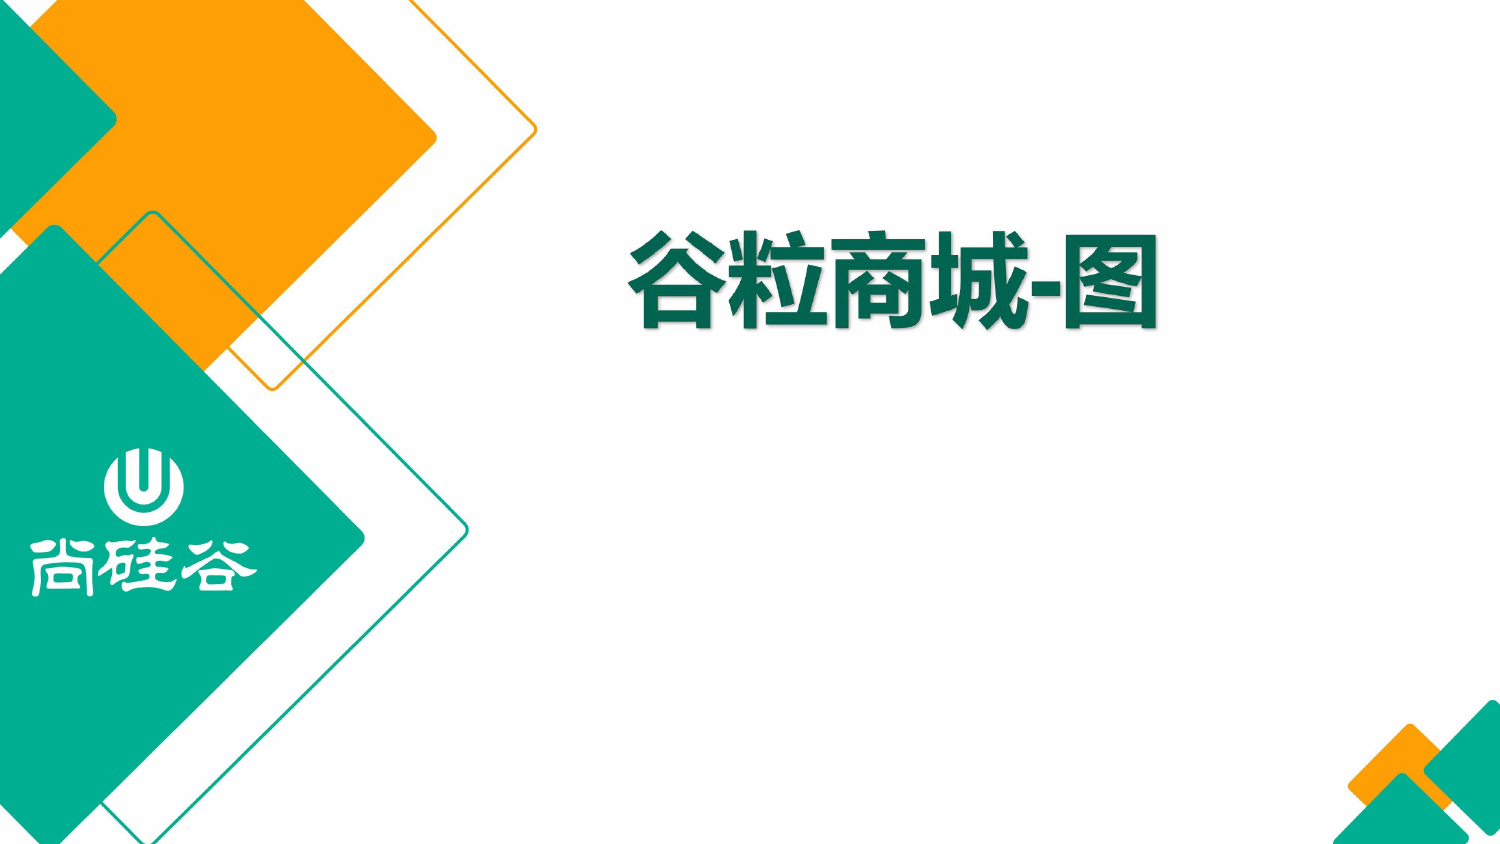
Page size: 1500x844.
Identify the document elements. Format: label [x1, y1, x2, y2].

text_box [0, 0, 1500, 844]
